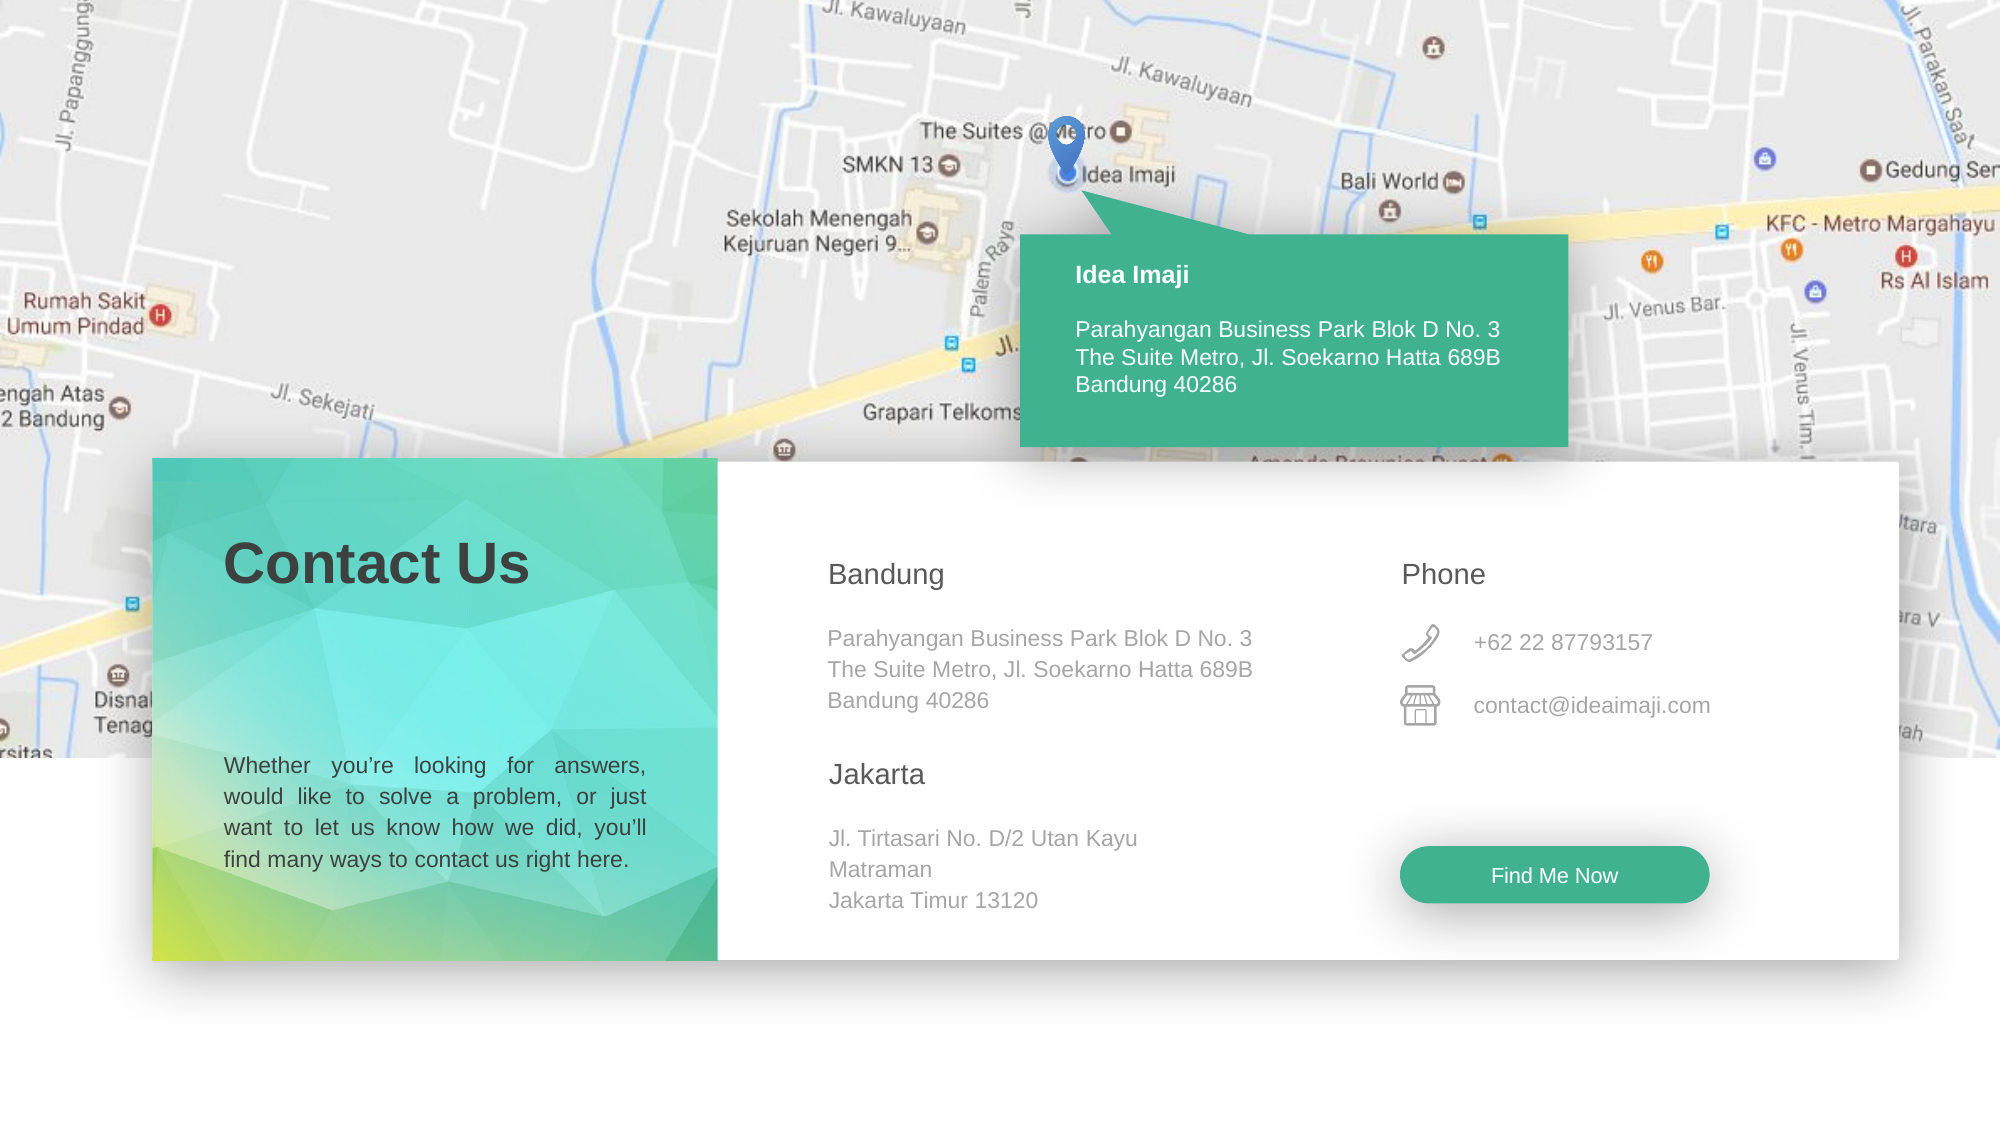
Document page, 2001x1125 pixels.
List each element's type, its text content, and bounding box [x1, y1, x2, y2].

text_box Jakarta [814, 758, 941, 798]
picture [0, 0, 2000, 961]
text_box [1020, 234, 1569, 448]
text_box Jl. Tirtasari No. D/2 Utan Kayu Matraman Jakarta Timur 13120 [814, 812, 1361, 921]
text_box Find Me Now [1398, 845, 1711, 905]
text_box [1399, 682, 1827, 726]
text_box [718, 758, 1901, 961]
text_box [1400, 620, 1781, 664]
